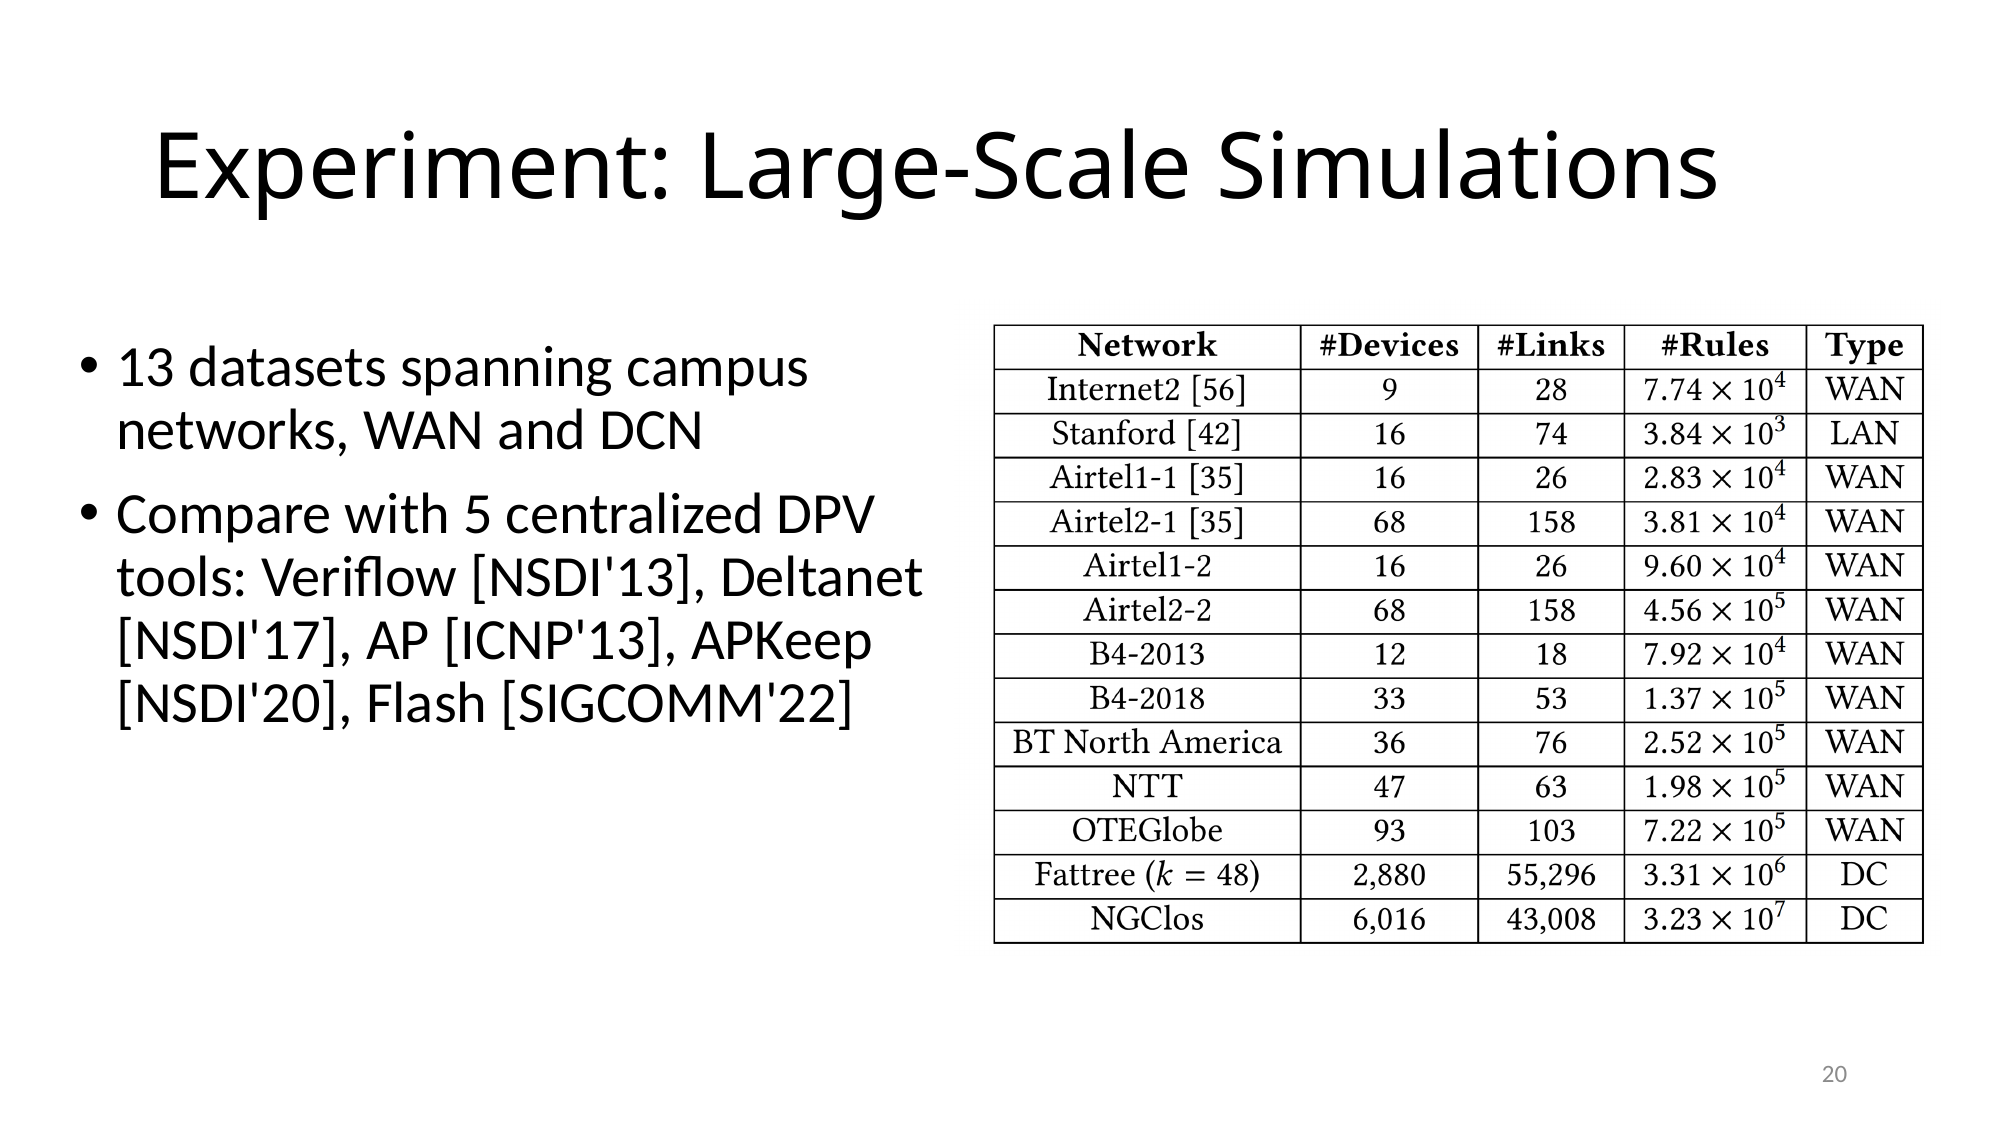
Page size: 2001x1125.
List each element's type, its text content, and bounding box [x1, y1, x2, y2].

slide_number 20 [1412, 1042, 1863, 1103]
picture [954, 299, 1941, 956]
title Experiment: Large-Scale Simulations [137, 59, 1863, 278]
list 13 datasets spanning campus networks, WAN and DCN Compare with 5 centralized DPV tools: Veriflow [NSDI'13], Deltanet [NSDI'17], AP [ICNP'13], APKeep [NSDI'20], Flash [SIGCOMM'22] [63, 328, 971, 1043]
